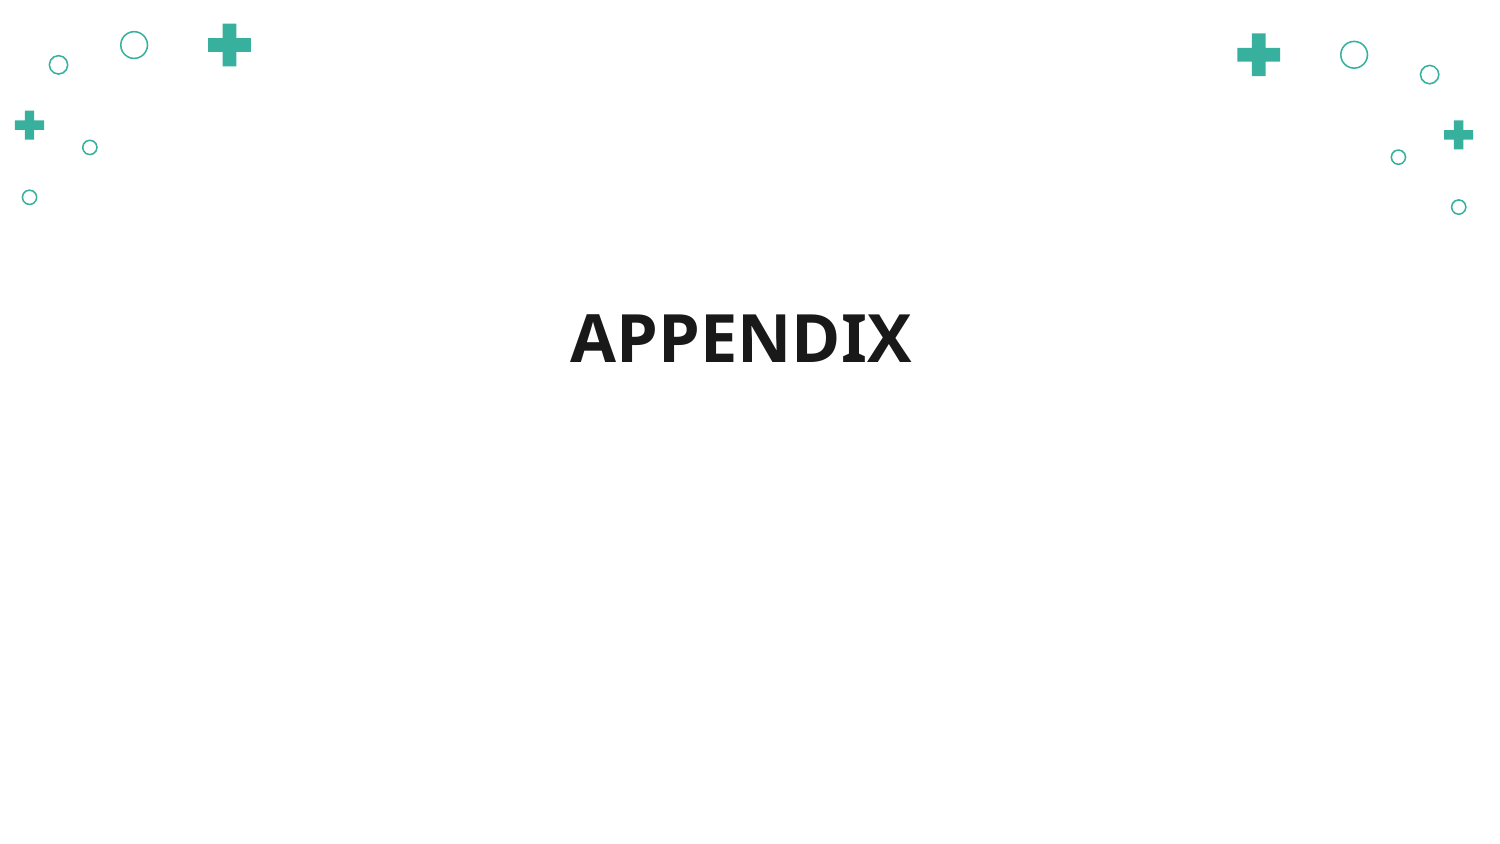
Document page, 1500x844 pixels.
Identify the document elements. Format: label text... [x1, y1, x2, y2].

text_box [1259, 0, 1449, 245]
title APPENDIX [323, 280, 1177, 564]
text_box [39, 0, 229, 235]
